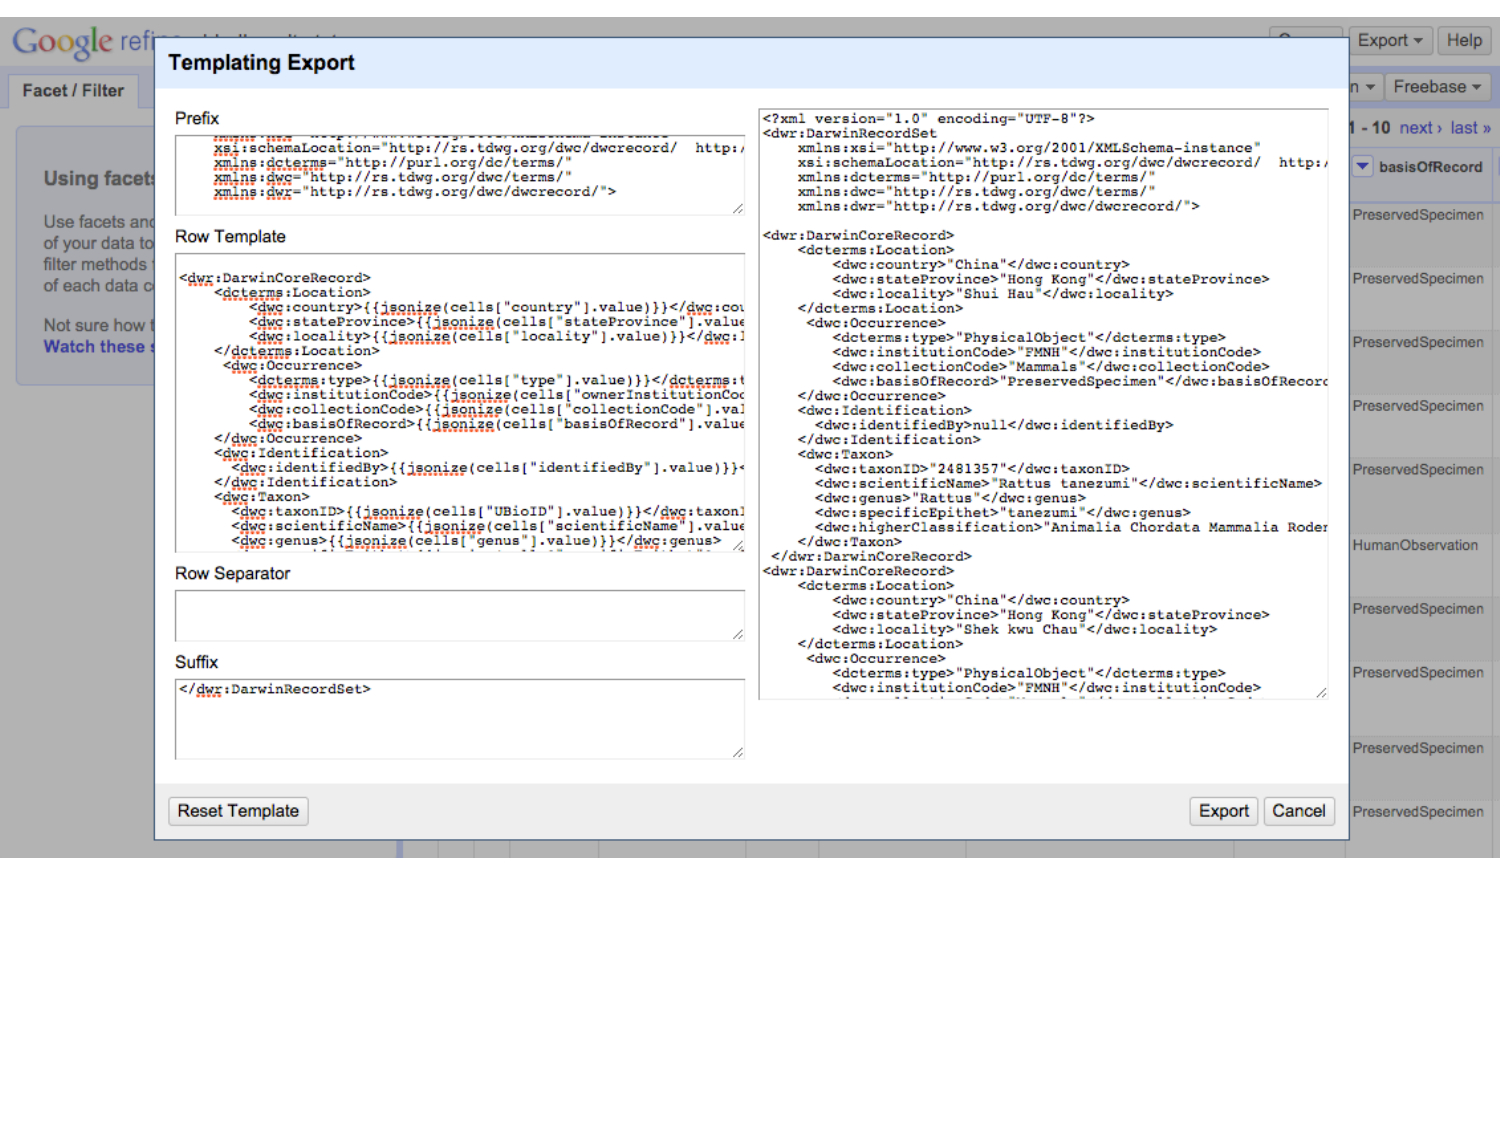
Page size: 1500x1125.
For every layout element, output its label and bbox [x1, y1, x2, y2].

picture [0, 16, 1500, 858]
